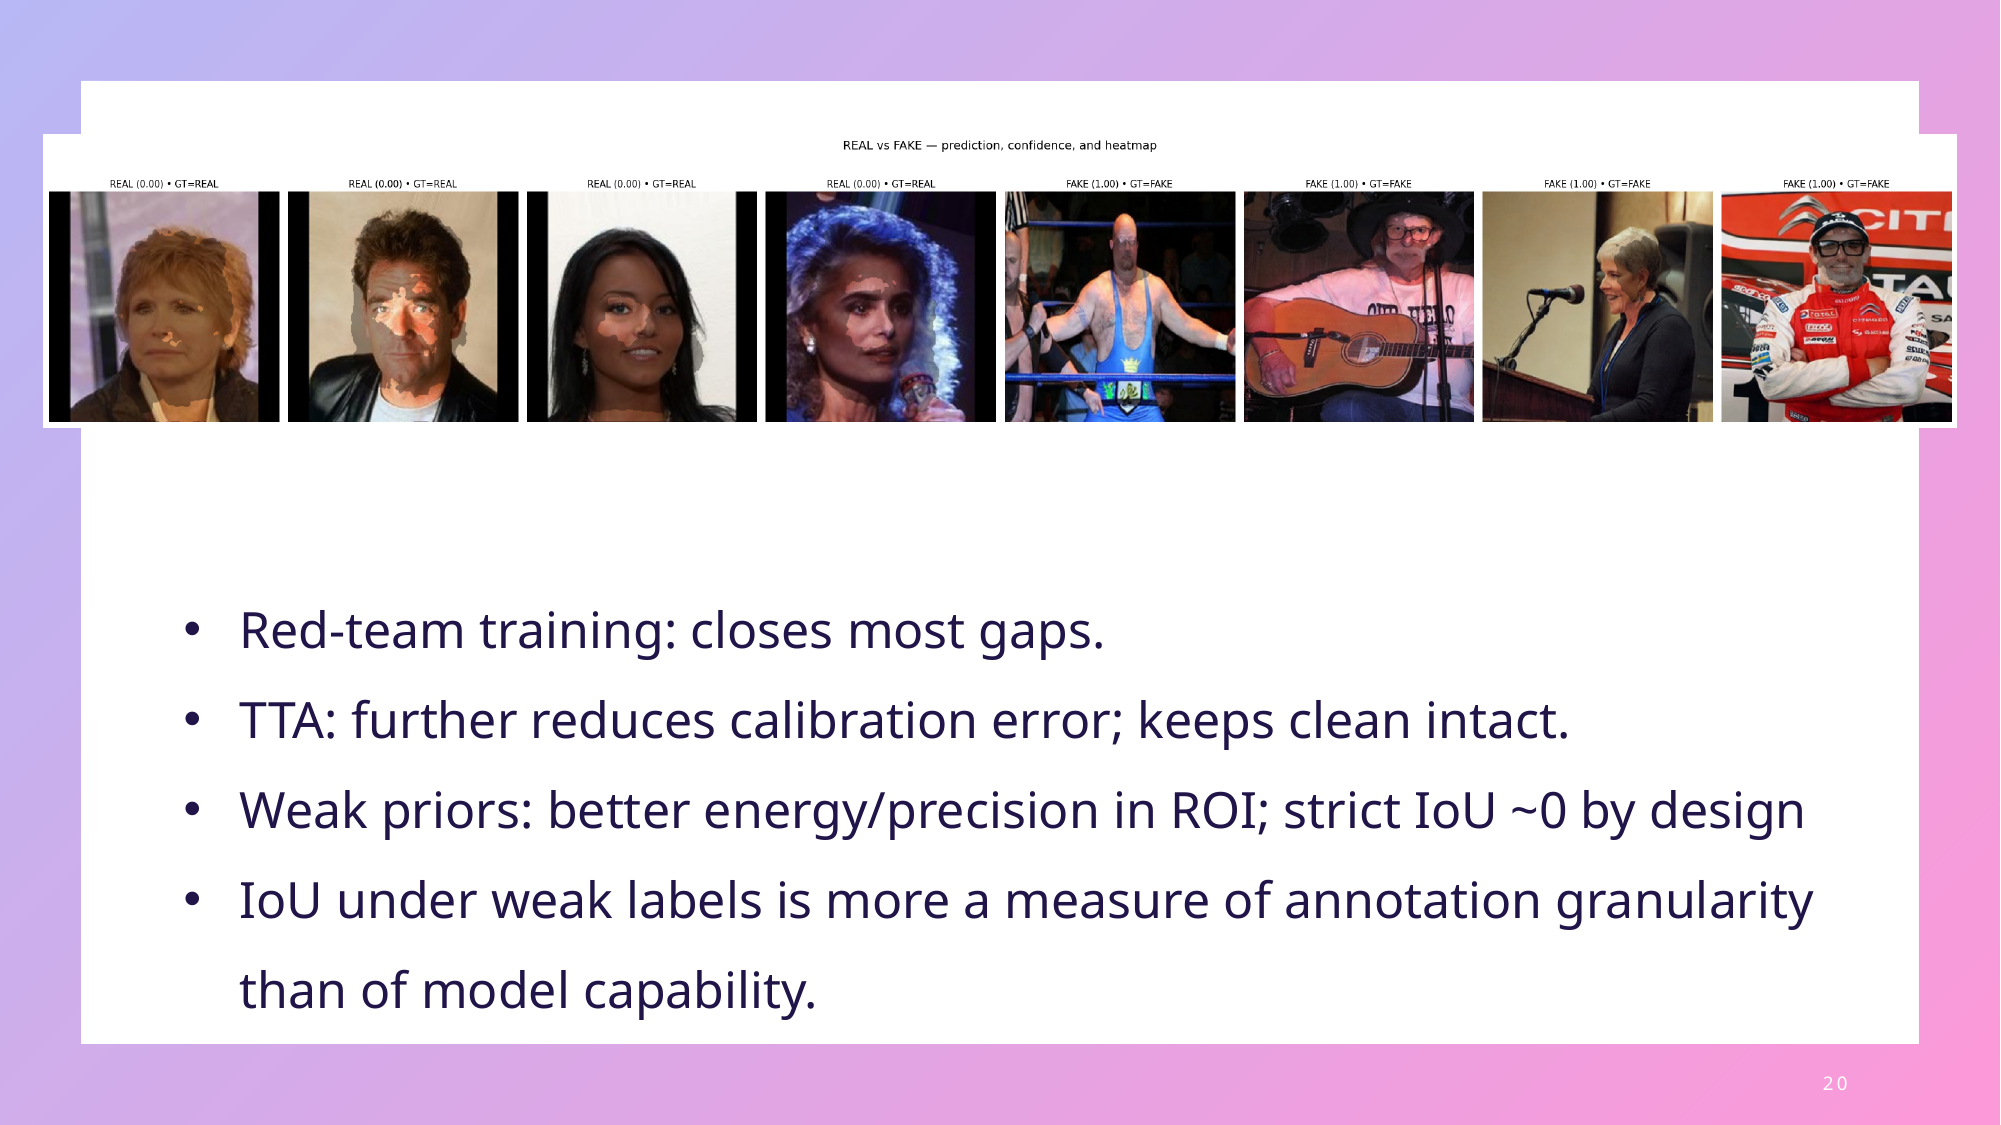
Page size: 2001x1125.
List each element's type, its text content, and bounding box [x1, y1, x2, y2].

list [43, 134, 1957, 428]
text_box Red‑team training: closes most gaps. TTA: further reduces calibration error; keeps clean intact. Weak priors: better energy/precision in ROI; strict IoU ~0 by design IoU under weak labels is more a measure of annotation granularity than of model capability. [168, 561, 1838, 1026]
slide_number 20 [1412, 1054, 1863, 1115]
